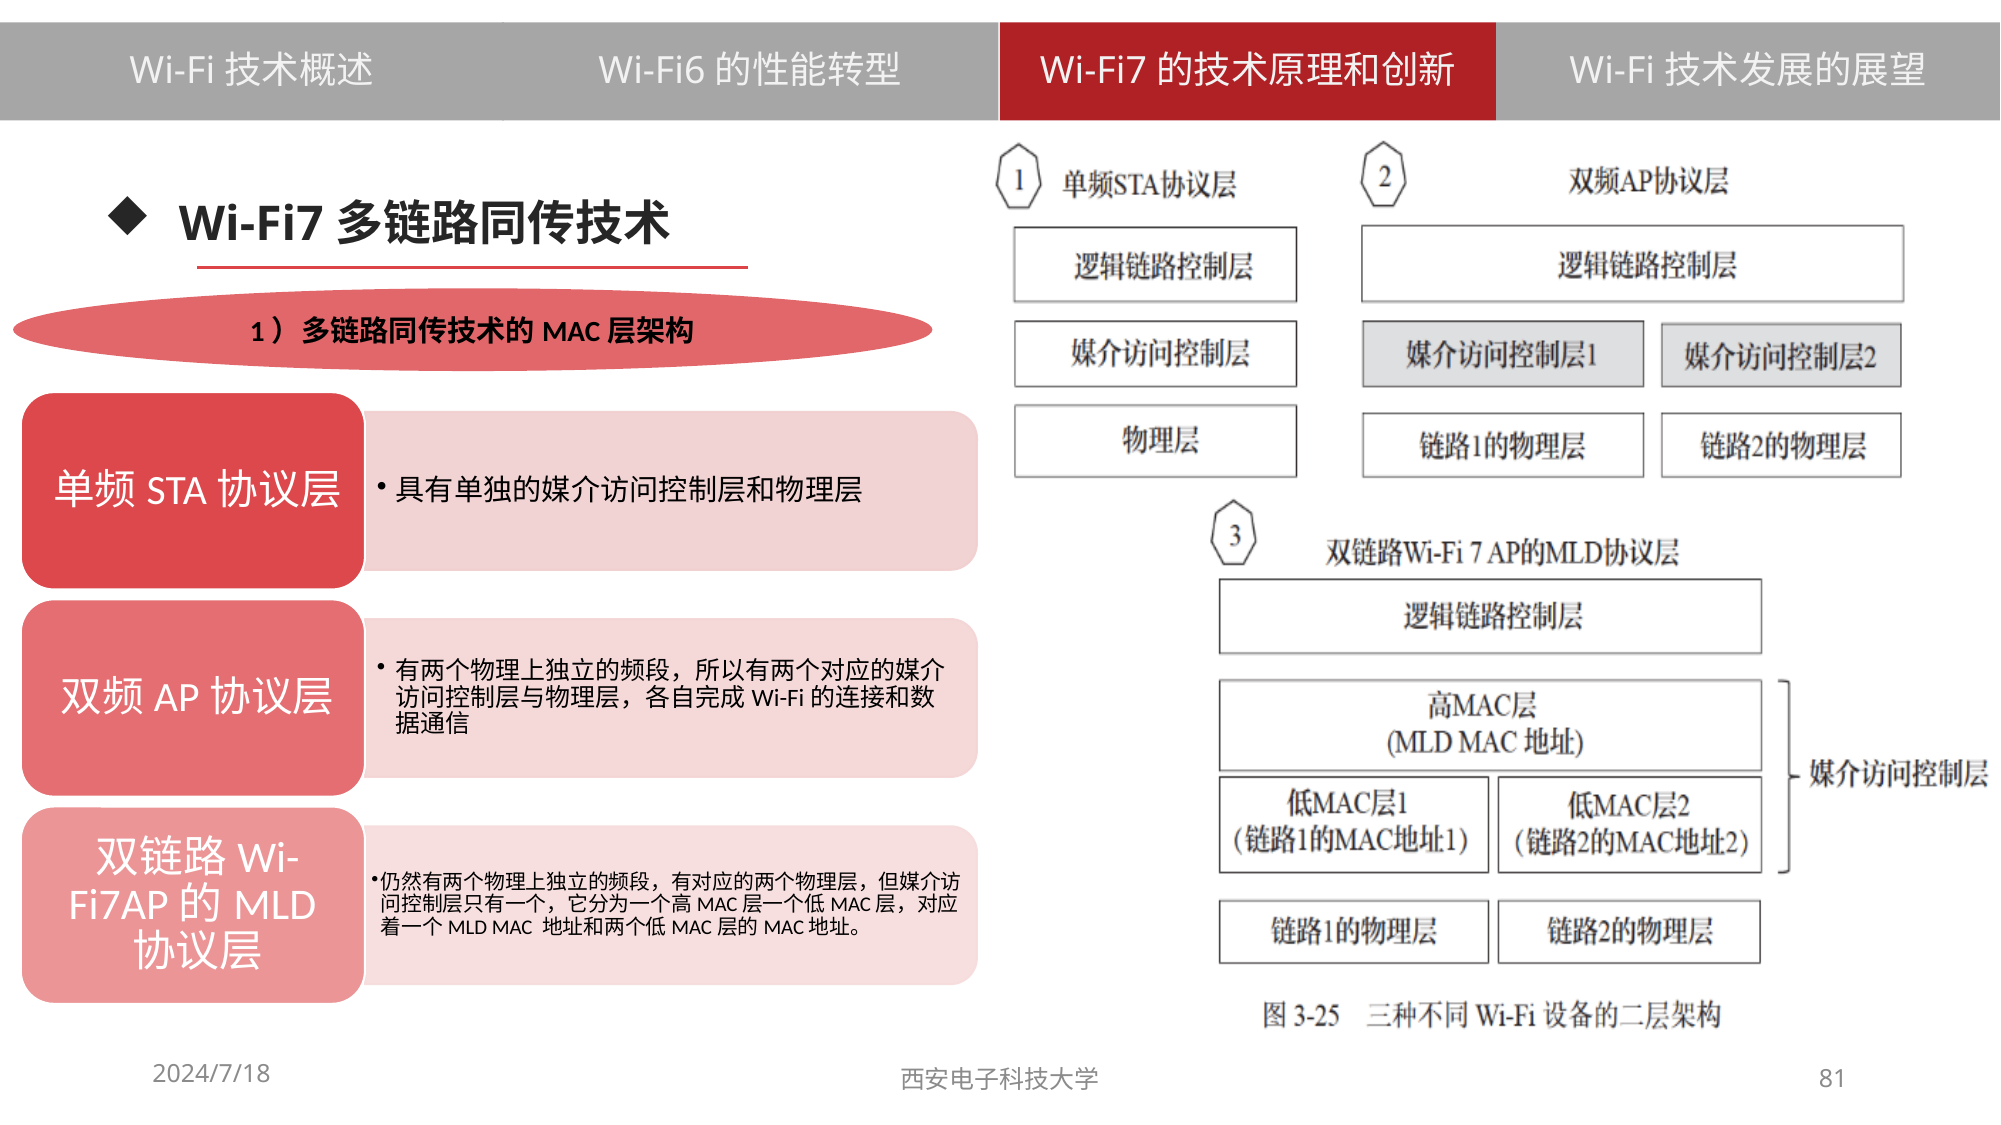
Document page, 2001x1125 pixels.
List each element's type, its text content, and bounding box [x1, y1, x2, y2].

list Wi-Fi6的性能转型 [502, 22, 999, 121]
footer 西安电子科技大学 [662, 1048, 1338, 1109]
list Wi-Fi技术发展的展望 [1496, 22, 2000, 121]
slide_number 81 [1412, 1049, 1863, 1109]
list Wi-Fi技术概述 [0, 22, 502, 121]
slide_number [137, 1042, 588, 1103]
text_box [20, 391, 977, 1005]
text_box 1）多链路同传技术的MAC层架构 [13, 288, 933, 372]
picture [976, 133, 2000, 1043]
title Wi-Fi7多链路同传技术 [88, 182, 976, 268]
list Wi-Fi7的技术原理和创新 [999, 22, 1496, 121]
